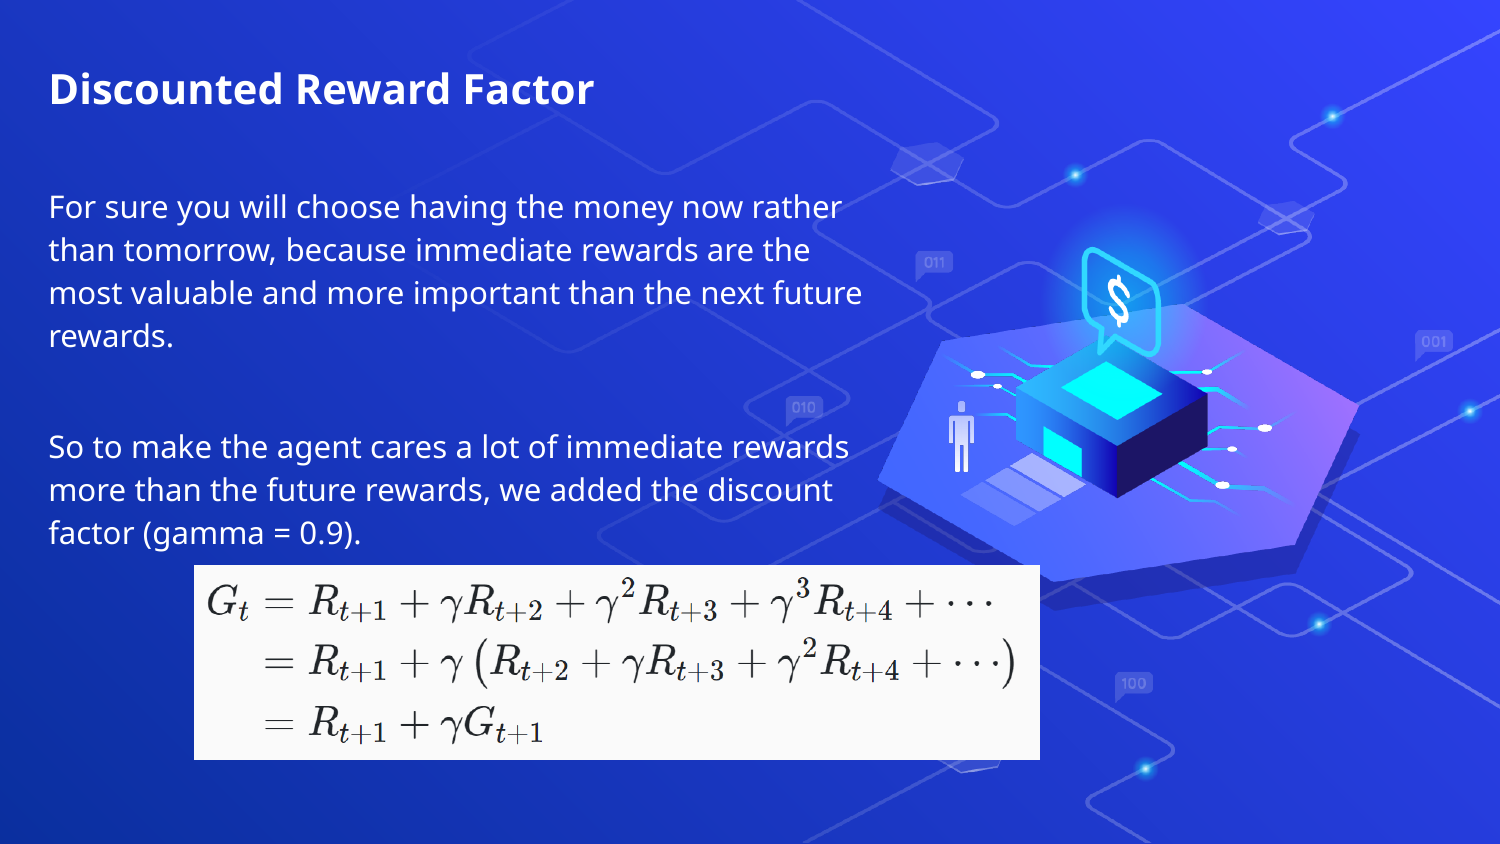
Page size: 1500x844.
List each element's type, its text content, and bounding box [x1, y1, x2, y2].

text_box Discounted Reward Factor For sure you will choose having the money now rather than tomorrow, because immediate rewards are the most valuable and more important than the next future rewards. So to make the agent cares a lot of immediate rewards more than the future rewards, we added the discount factor (gamma = 0.9). [33, 48, 905, 558]
picture [0, 0, 1500, 844]
